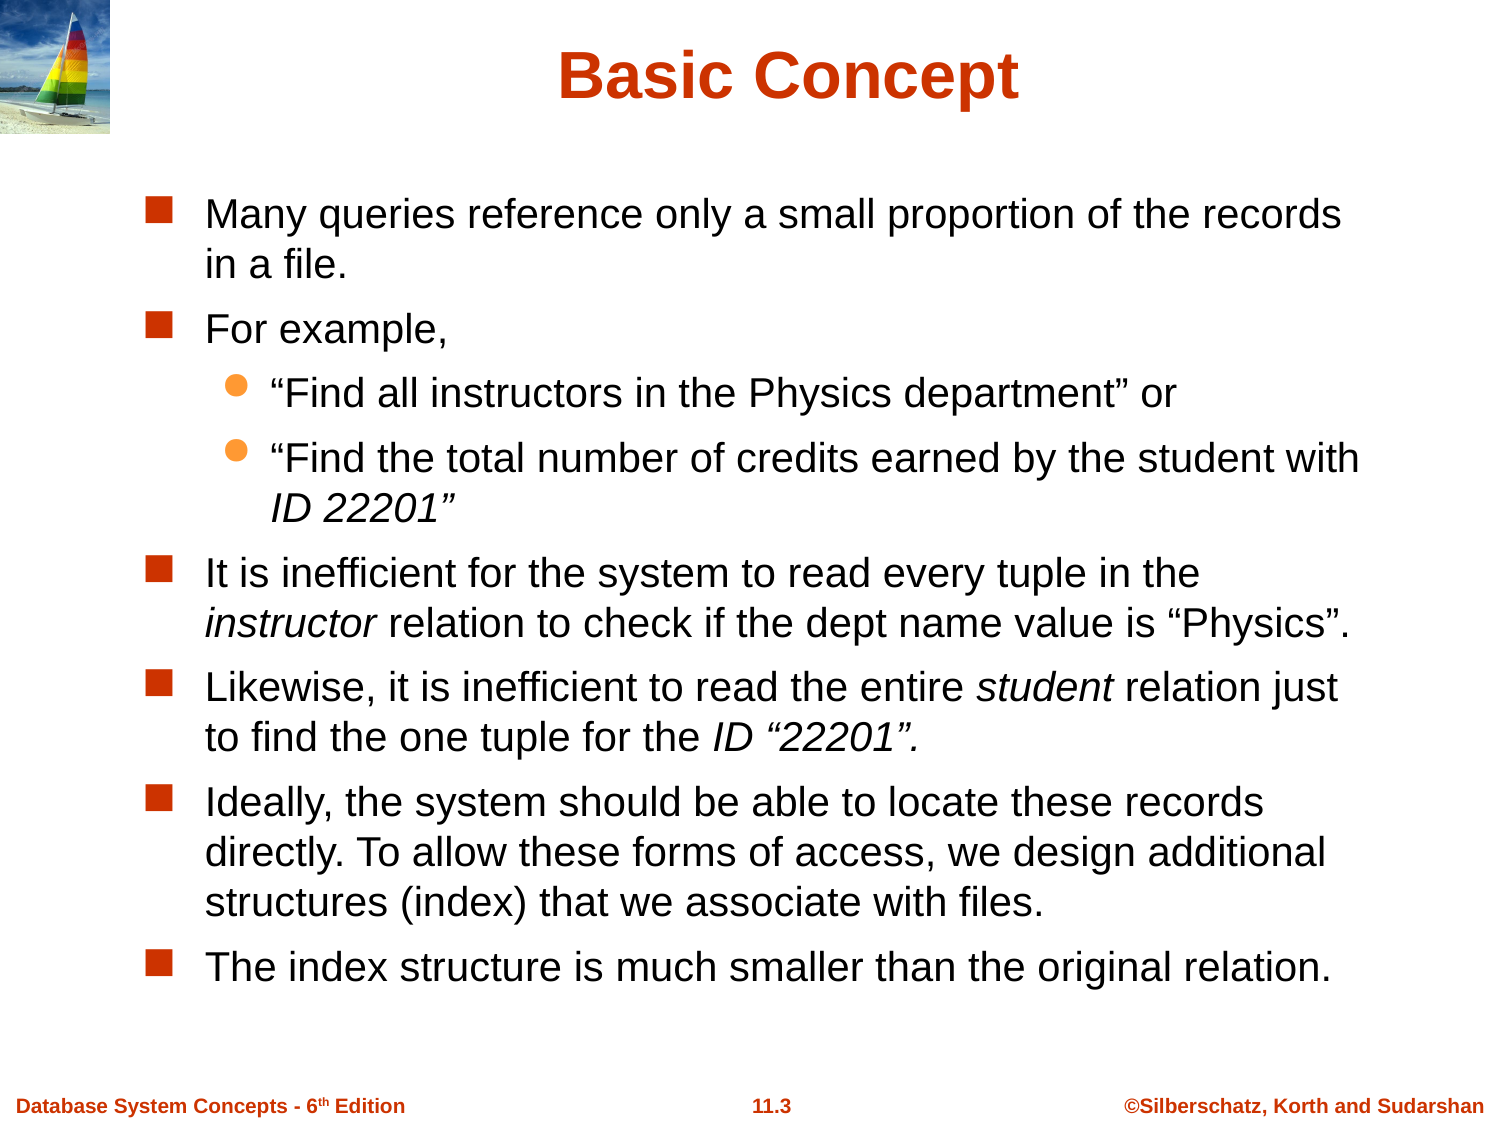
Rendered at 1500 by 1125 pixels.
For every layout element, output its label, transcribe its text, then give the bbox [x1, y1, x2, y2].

title Basic Concept [125, 18, 1452, 120]
list Many queries reference only a small proportion of the records in a file. For example, “Find all instructors in the Physics department” or “Find the total number of credits earned by the student with ID 22201” It is inefficient for the system to read every tuple in the instructor relation to check if the dept name value is “Physics”. Likewise, it is inefficient to read the entire student relation just to find the one tuple for the ID “22201”. Ideally, the system should be able to locate these records directly. To allow these forms of access, we design additional structures (index) that we associate with files. The index structure is much smaller than the original relation. [133, 179, 1391, 985]
picture [0, 0, 110, 134]
